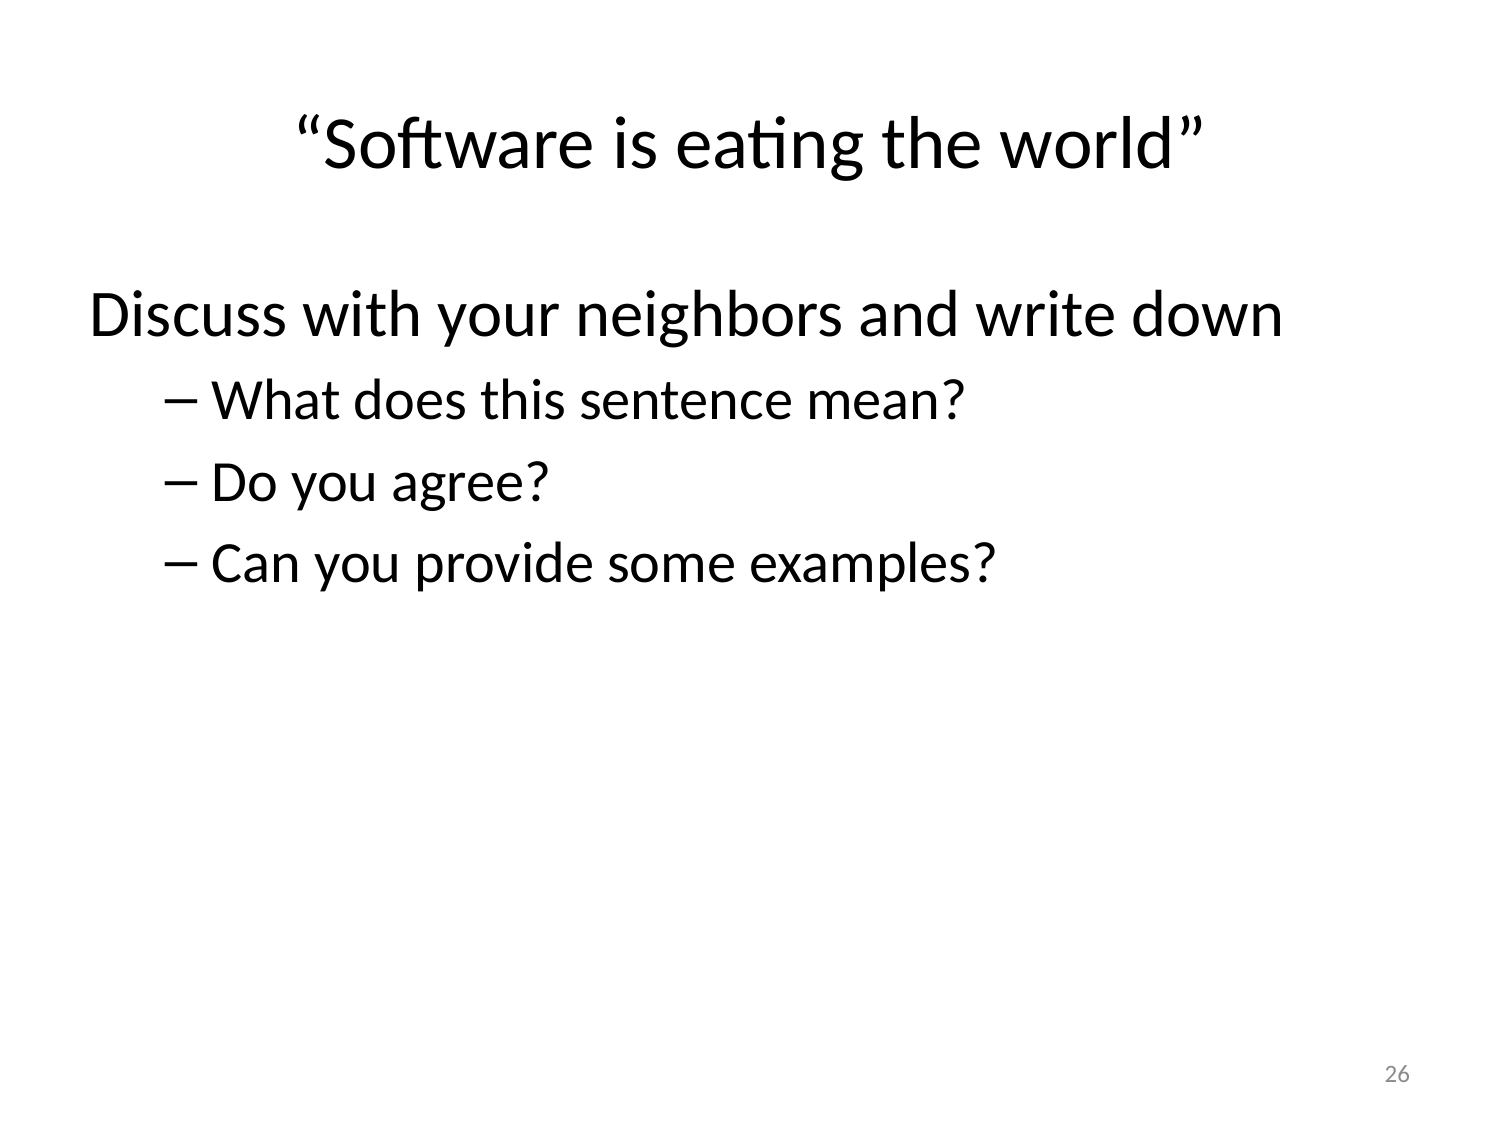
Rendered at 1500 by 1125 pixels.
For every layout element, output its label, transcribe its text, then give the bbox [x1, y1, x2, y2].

title “Software is eating the world” [75, 45, 1425, 233]
slide_number 26 [1074, 1042, 1425, 1103]
text_box Discuss with your neighbors and write down What does this sentence mean? Do you agree? Can you provide some examples? [74, 262, 1425, 1005]
